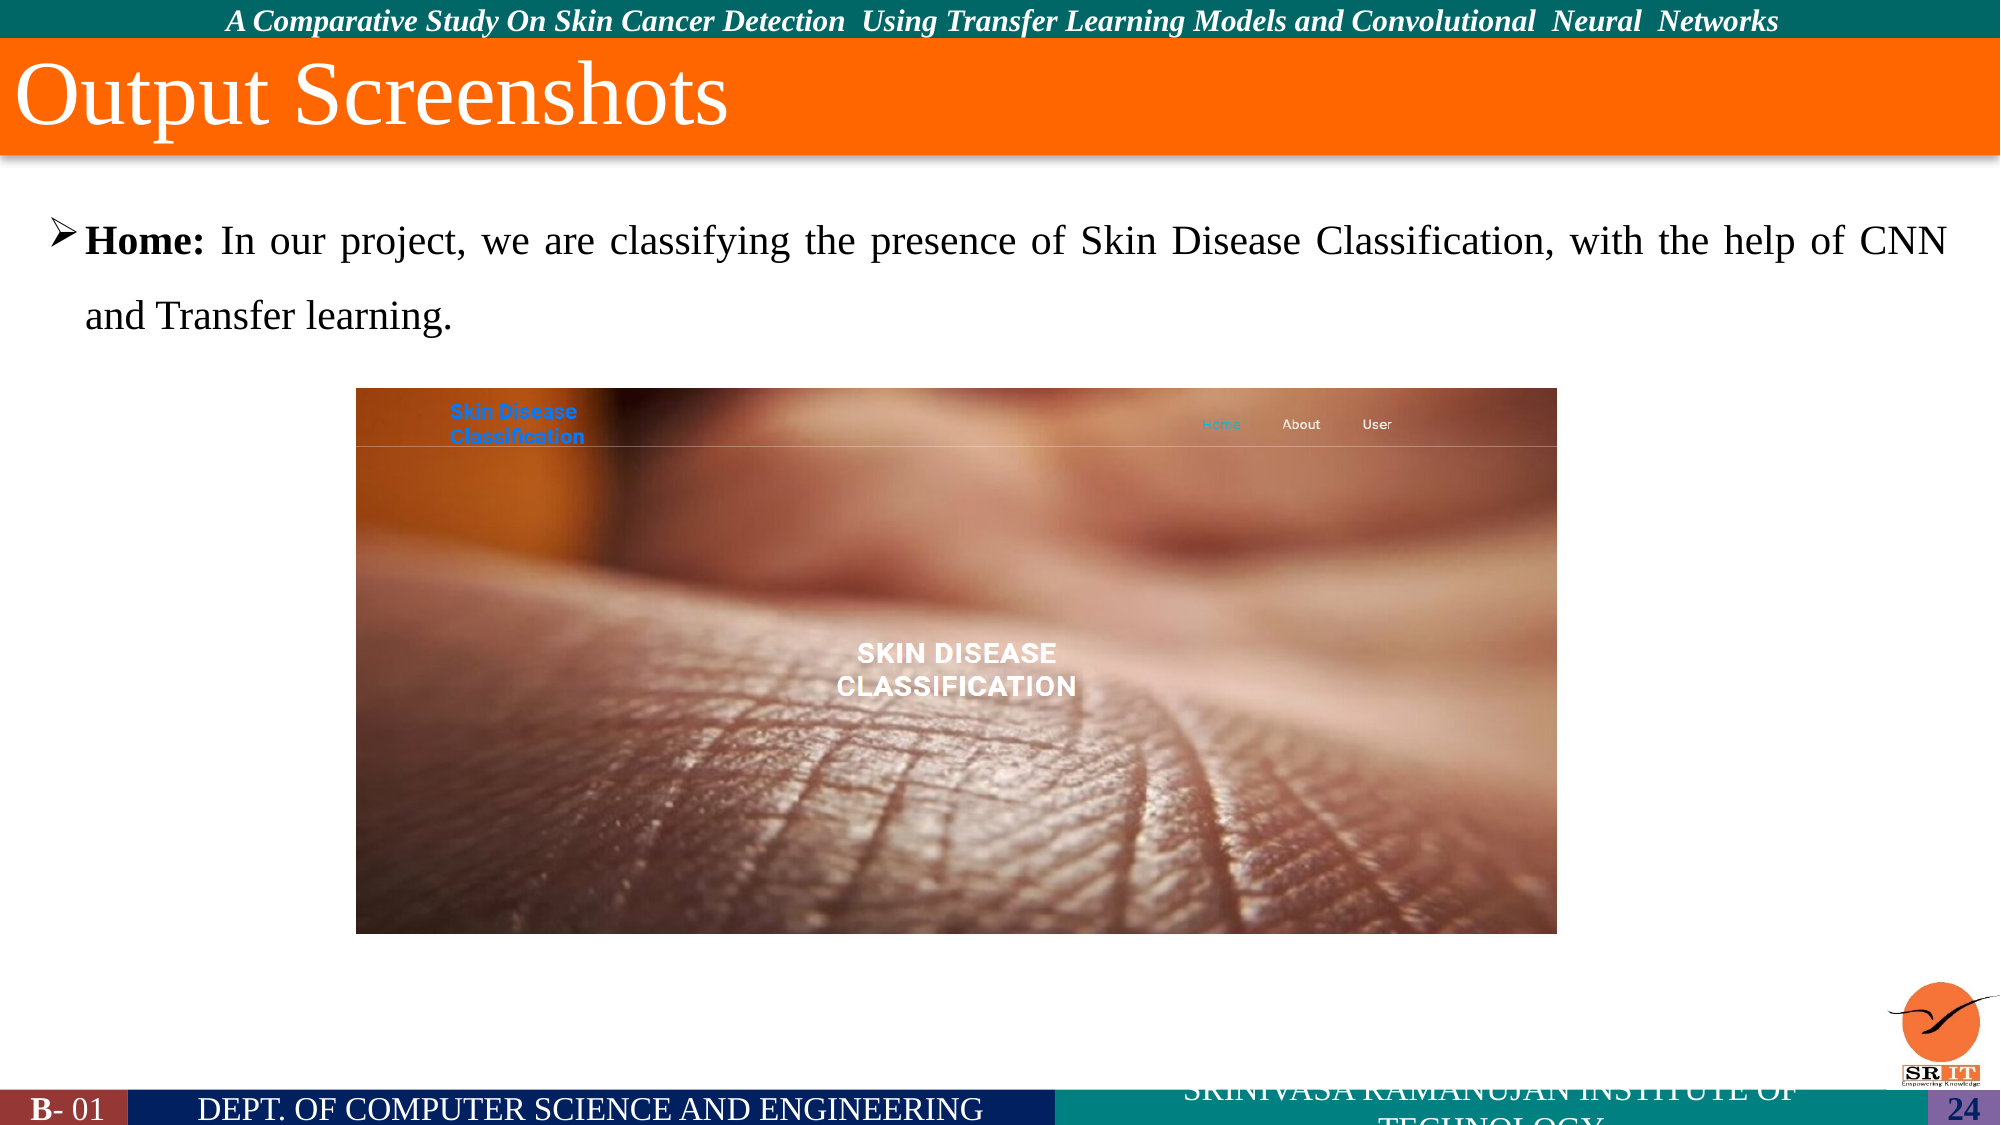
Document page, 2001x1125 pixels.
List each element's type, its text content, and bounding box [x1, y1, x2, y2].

picture [356, 388, 1557, 934]
picture [1887, 977, 2000, 1090]
list Home: In our project, we are classifying the presence of Skin Disease Classification, with the help of CNN and Transfer learning. [32, 179, 1965, 1065]
title Output Screenshots [0, 38, 2000, 156]
